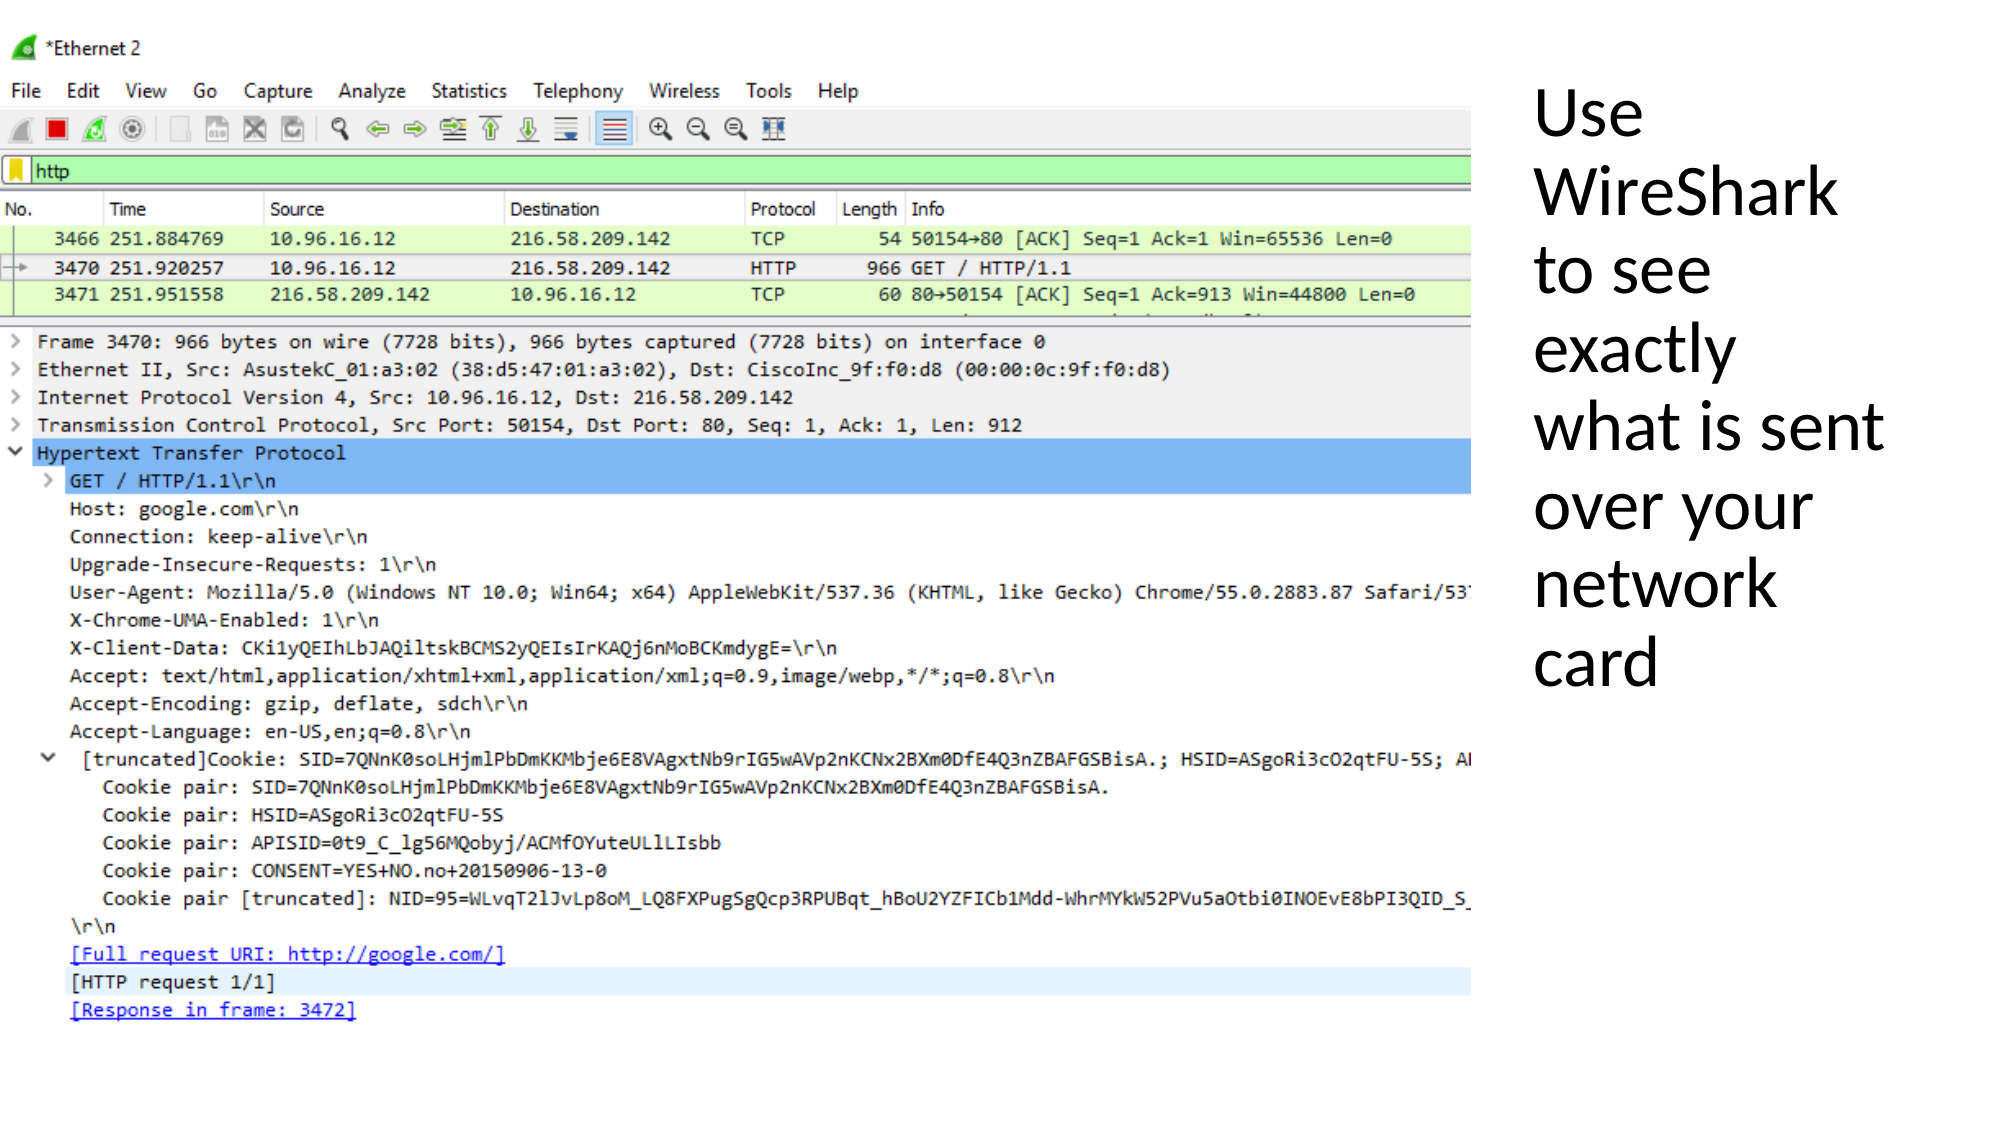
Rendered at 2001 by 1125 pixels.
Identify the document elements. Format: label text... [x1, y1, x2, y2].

picture [0, 26, 1471, 1033]
list Use WireShark to see exactly what is sent over your network card [1518, 66, 1905, 781]
